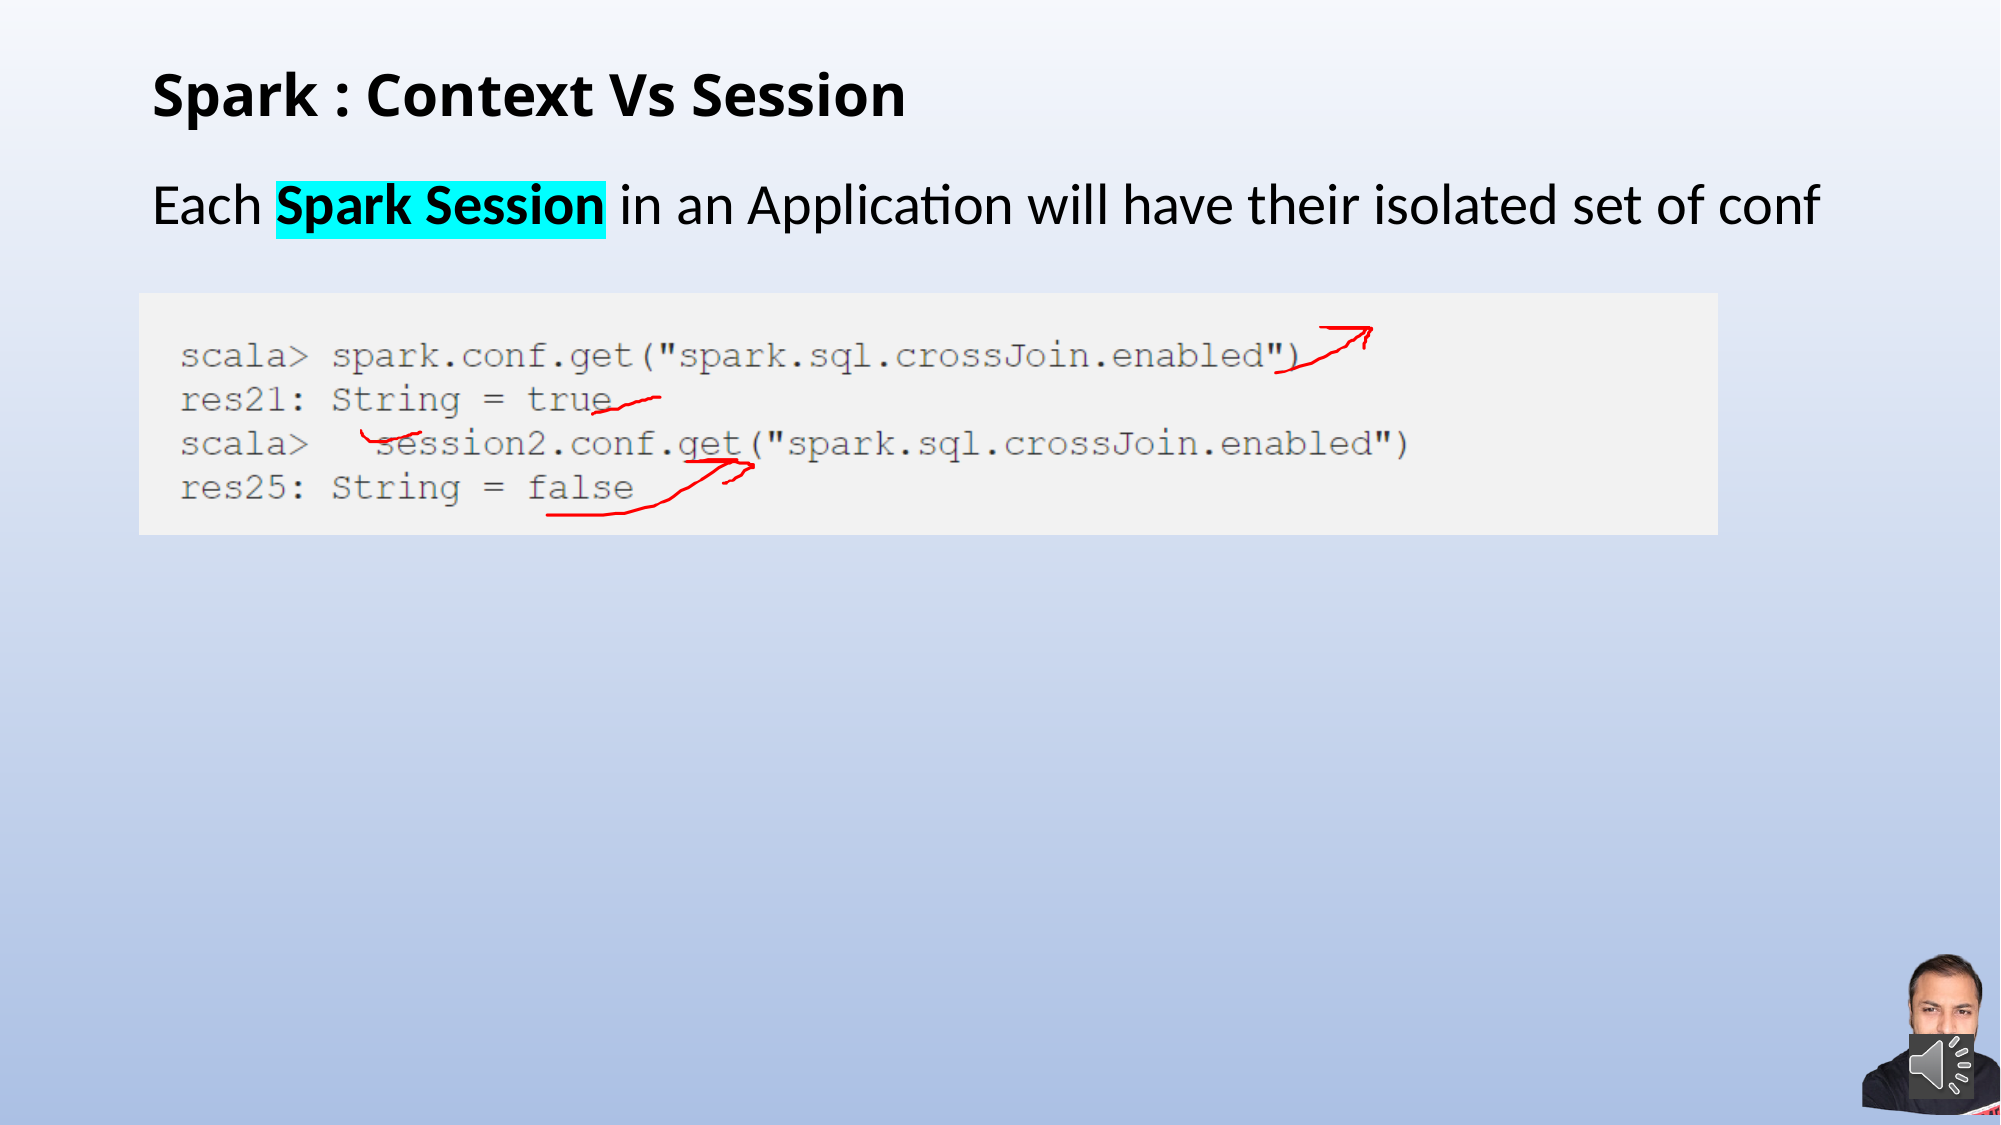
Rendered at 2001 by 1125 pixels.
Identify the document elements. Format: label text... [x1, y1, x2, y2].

picture [139, 293, 1718, 535]
picture [1862, 954, 2001, 1115]
title Spark : Context Vs Session [137, 59, 1863, 135]
list Each Spark Session in an Application will have their isolated set of conf [137, 166, 1863, 1084]
